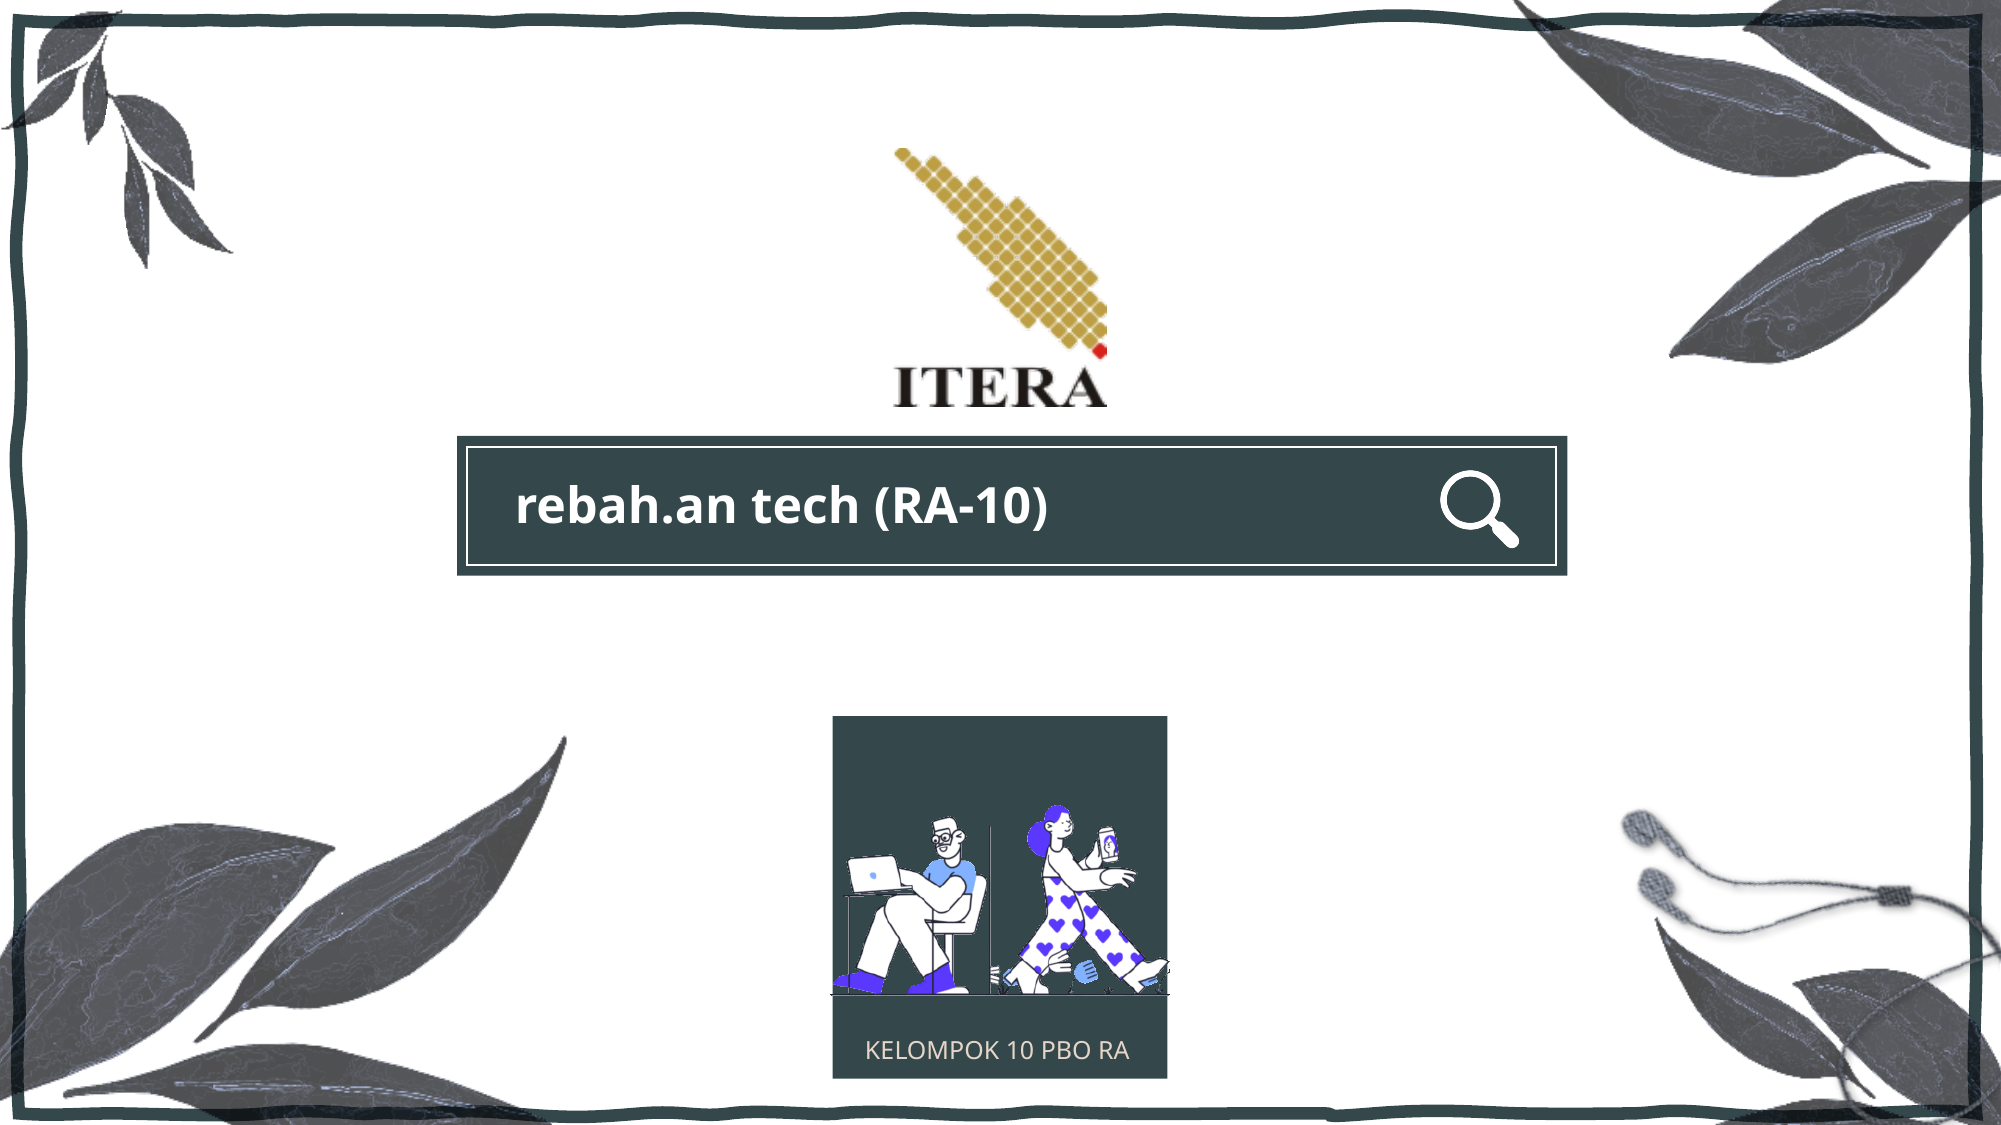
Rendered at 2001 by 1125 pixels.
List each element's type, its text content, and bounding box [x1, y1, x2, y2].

picture [1567, 0, 2000, 314]
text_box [456, 435, 1568, 576]
picture [893, 148, 1107, 407]
picture [814, 759, 1184, 1037]
picture [0, 683, 562, 1125]
text_box [14, 14, 1979, 1118]
picture [0, 11, 266, 222]
picture [1647, 716, 2000, 1125]
text_box KELOMPOK 10 PBO RA [850, 1037, 1145, 1073]
